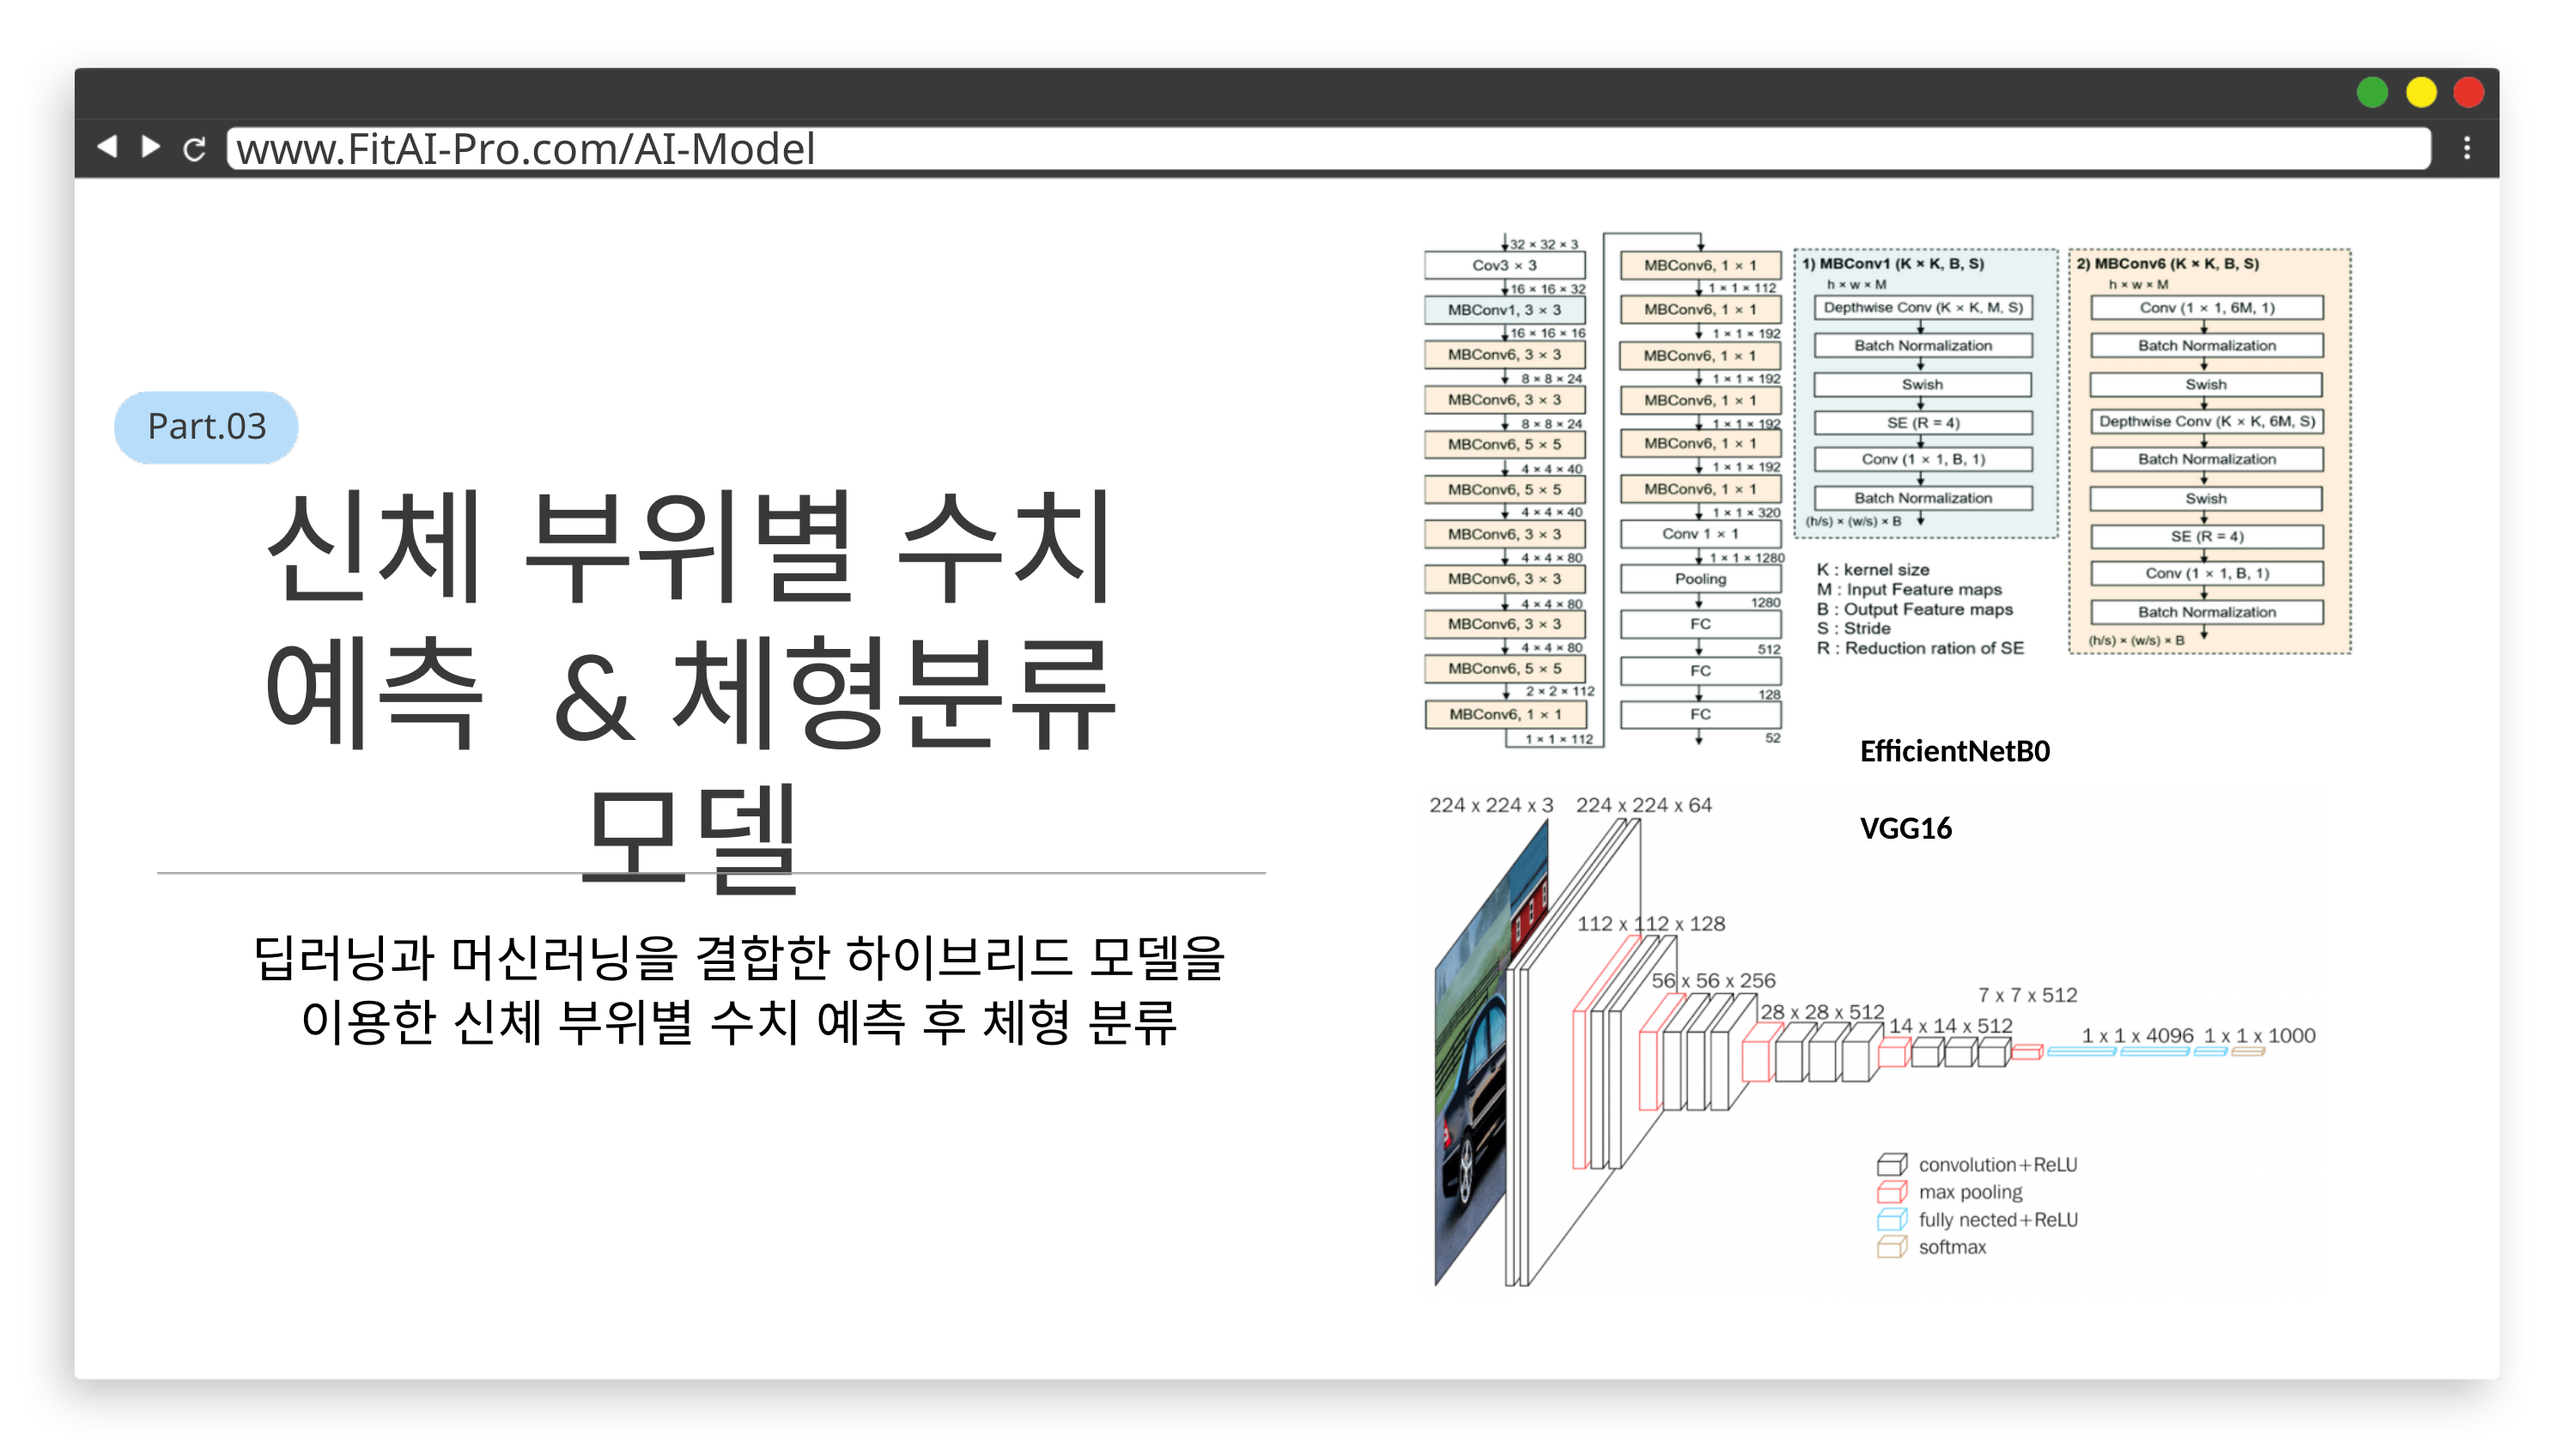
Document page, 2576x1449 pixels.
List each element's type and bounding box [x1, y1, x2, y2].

picture [75, 67, 2500, 1379]
